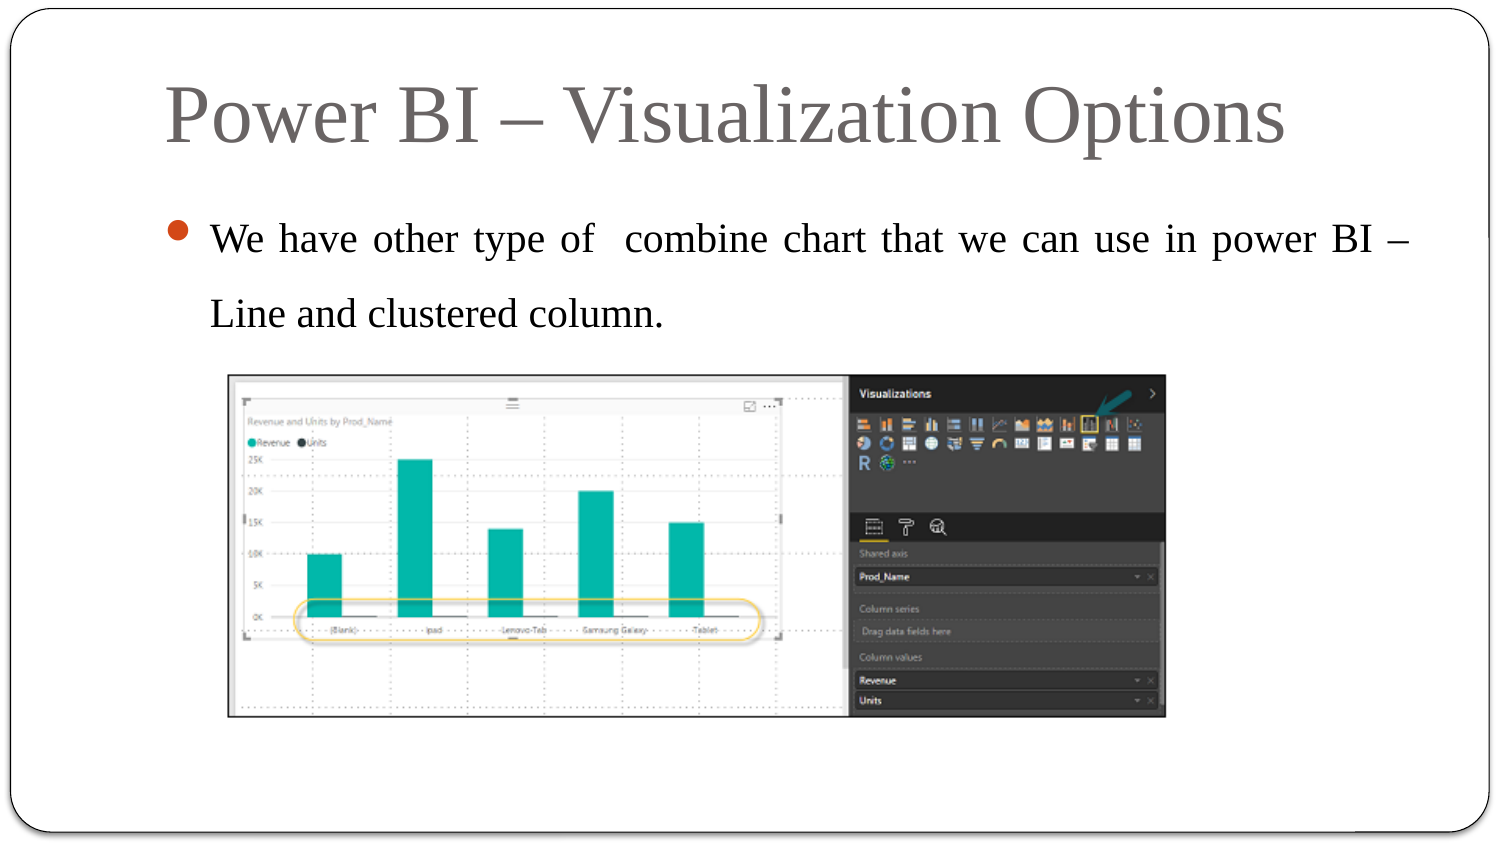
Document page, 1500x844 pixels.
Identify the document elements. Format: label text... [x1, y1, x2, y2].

picture [208, 359, 1196, 732]
list We have other type of combine chart that we can use in power BI – Line and clustered column. [150, 178, 1425, 741]
title Power BI – Visualization Options [150, 33, 1425, 175]
